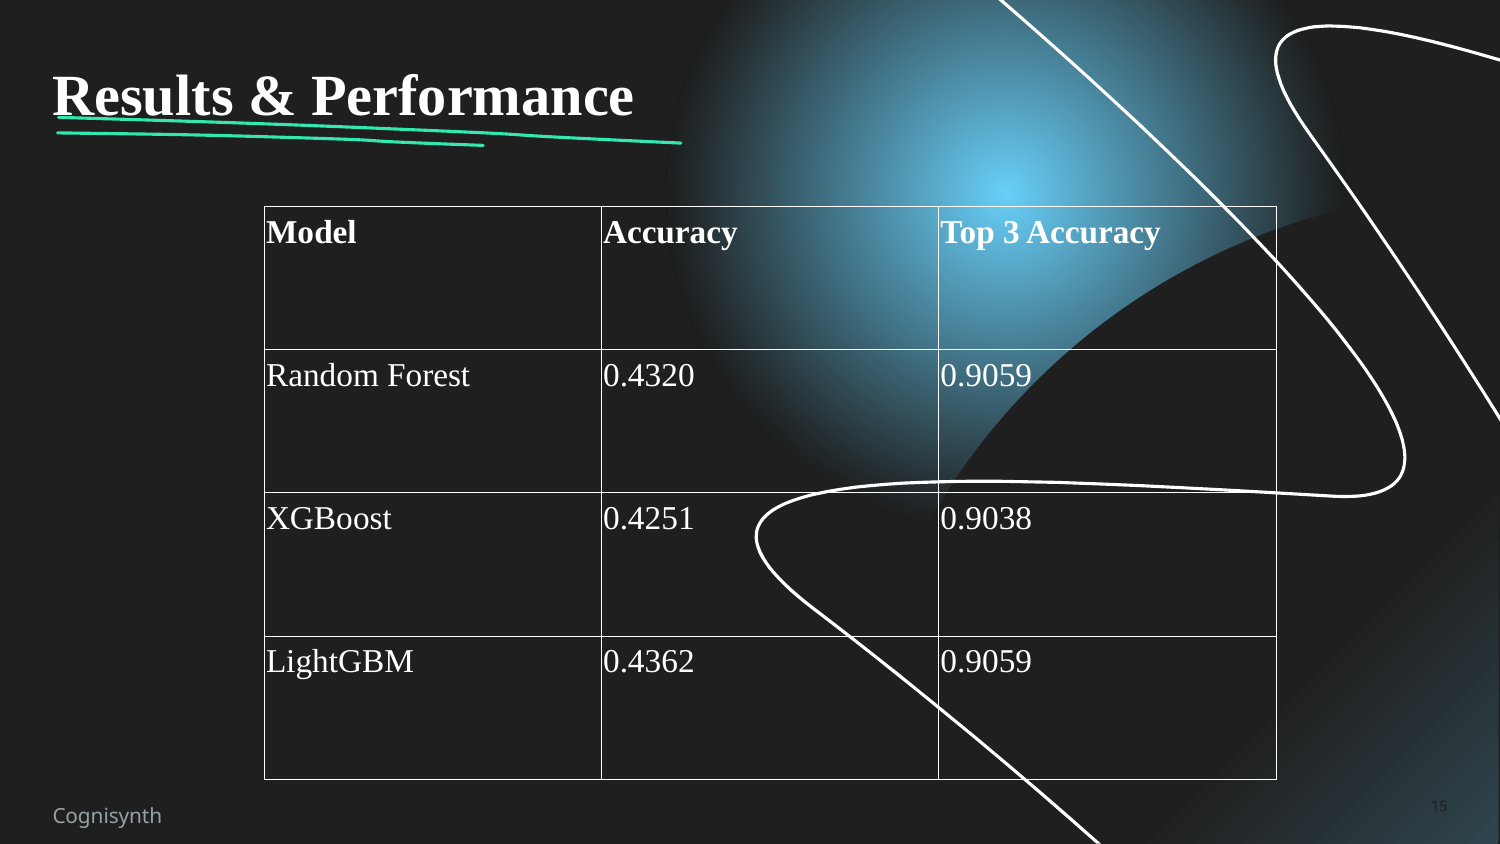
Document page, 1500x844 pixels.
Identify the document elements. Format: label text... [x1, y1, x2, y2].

picture [666, 0, 1045, 42]
table_cell 0.4251 [602, 493, 938, 636]
picture [1005, 0, 1345, 228]
picture [1278, 28, 1345, 179]
table_cell Random Forest [265, 350, 601, 492]
table_cell 0.9059 [939, 350, 1276, 492]
table_header Accuracy [602, 207, 938, 349]
subtitle Cognisynth [37, 787, 221, 839]
table_cell 0.9038 [939, 493, 1276, 636]
table_cell XGBoost [265, 493, 601, 636]
table_cell 0.4320 [602, 350, 938, 492]
table_header Model [265, 207, 601, 349]
table_header Top 3 Accuracy [939, 207, 1276, 349]
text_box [56, 110, 682, 155]
table_cell LightGBM [265, 637, 601, 779]
picture [1057, 53, 1219, 206]
table_cell 0.9059 [939, 637, 1276, 779]
table_cell 0.4362 [602, 637, 938, 779]
title Results & Performance [37, 42, 1057, 214]
